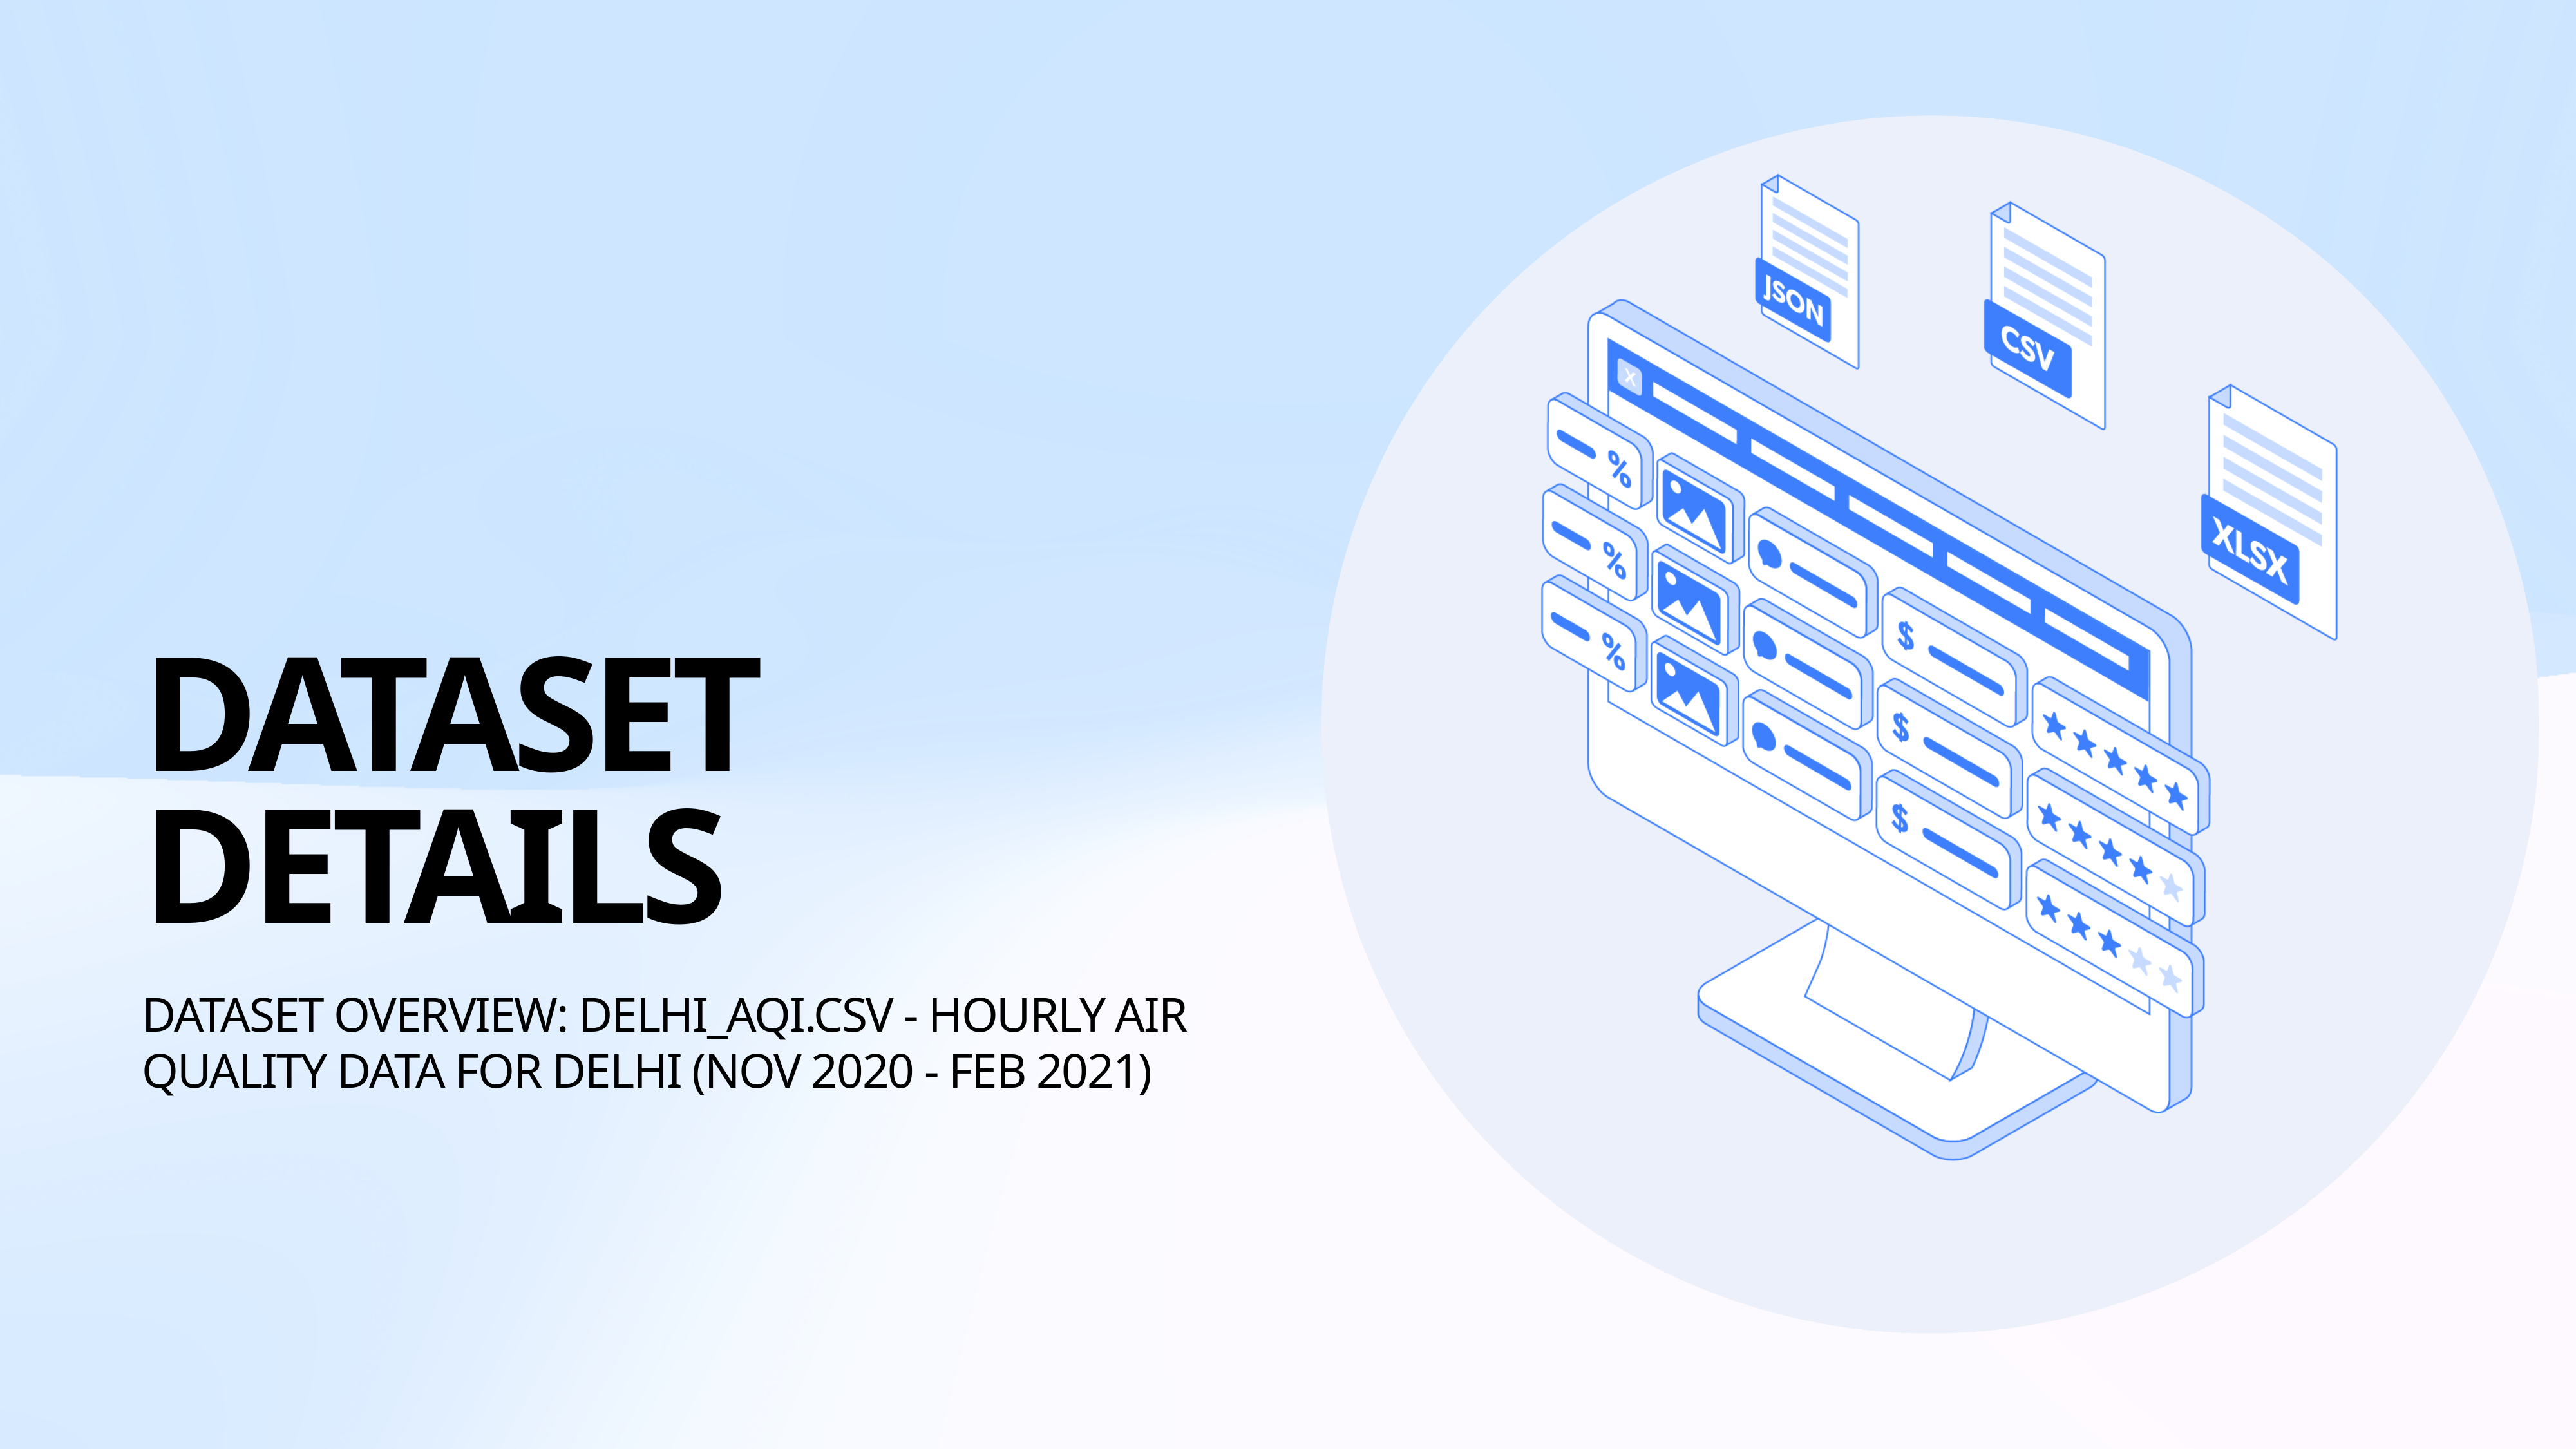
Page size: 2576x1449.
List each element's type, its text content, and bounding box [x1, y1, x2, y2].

picture [0, 0, 2576, 1449]
title Dataset details [136, 395, 1321, 960]
list Dataset Overview: delhi_aqi.csv - Hourly Air Quality Data for Delhi (Nov 2020 - Feb 2021) [136, 979, 1321, 1316]
